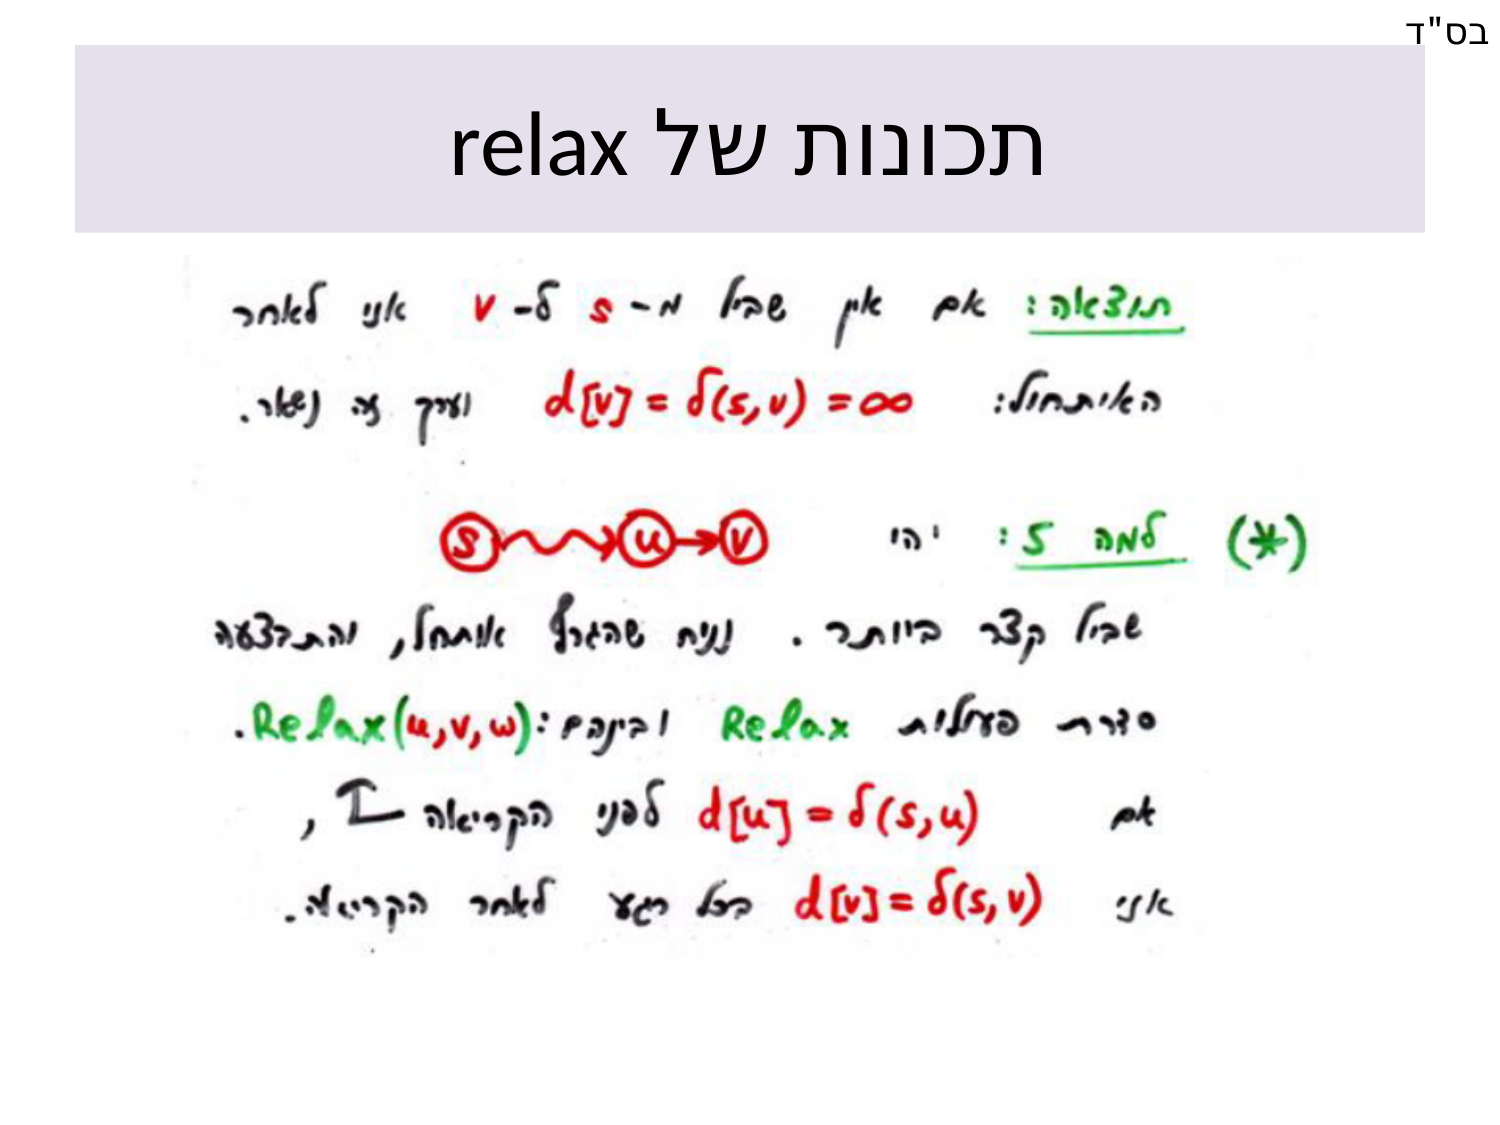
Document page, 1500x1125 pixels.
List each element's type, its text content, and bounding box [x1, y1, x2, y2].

picture [147, 255, 1356, 972]
title תכונות של relax [75, 45, 1425, 233]
